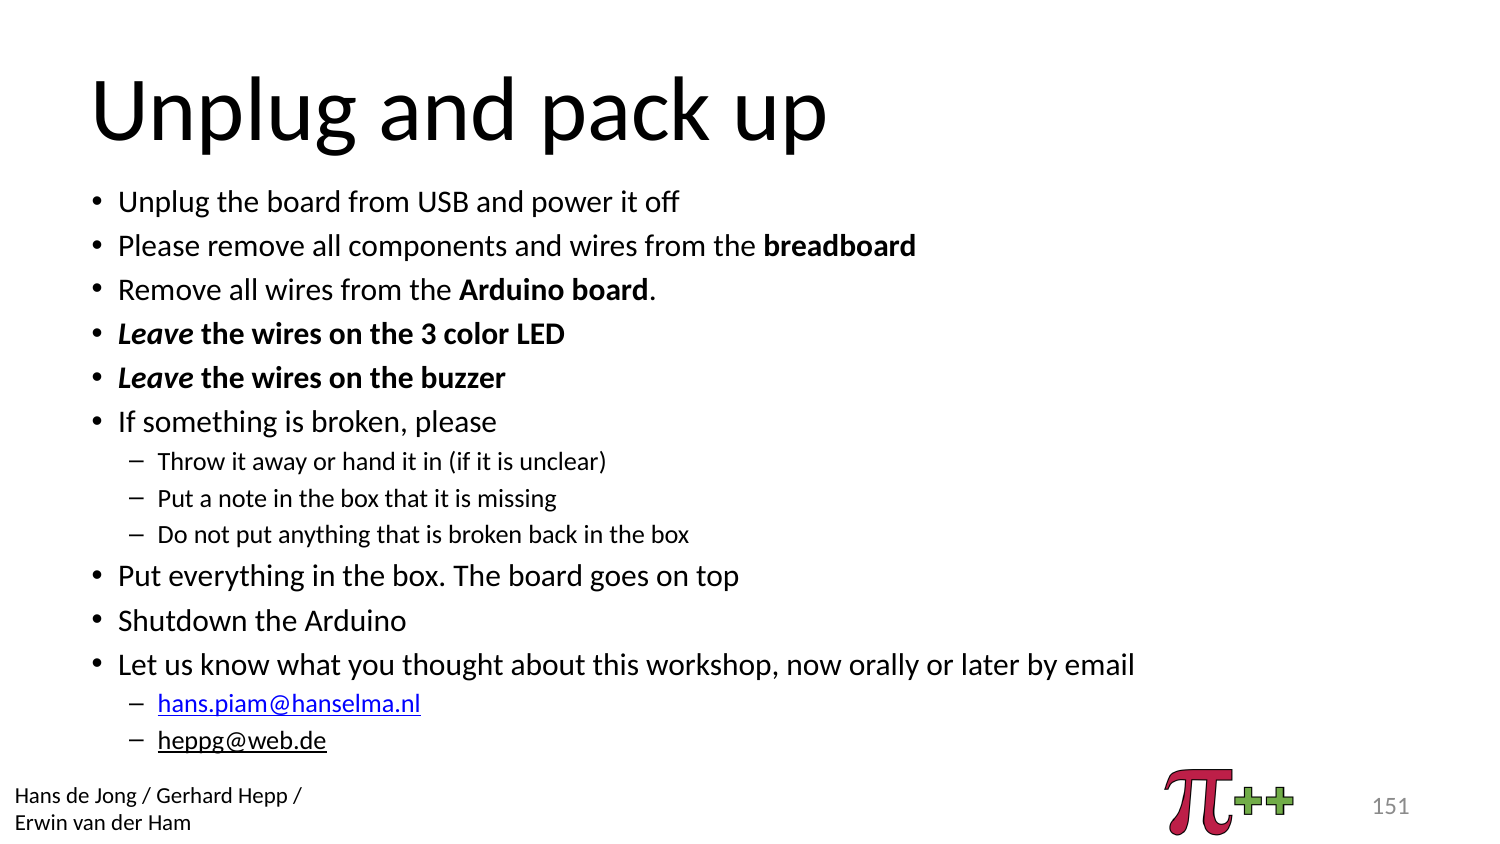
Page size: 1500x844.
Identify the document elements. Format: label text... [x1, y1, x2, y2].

picture [1163, 768, 1294, 836]
list Unplug the board from USB and power it off Please remove all components and wires from the breadboard Remove all wires from the Arduino board. Leave the wires on the 3 color LED Leave the wires on the buzzer If something is broken, please Throw it away or hand it in (if it is unclear) Put a note in the box that it is missing Do not put anything that is broken back in the box Put everything in the box. The board goes on top Shutdown the Arduino Let us know what you thought about this workshop, now orally or later by email hans.piam@hanselma.nl heppg@web.de [76, 173, 1427, 765]
slide_number 151 [1340, 782, 1425, 827]
title Unplug and pack up [75, 33, 1425, 175]
